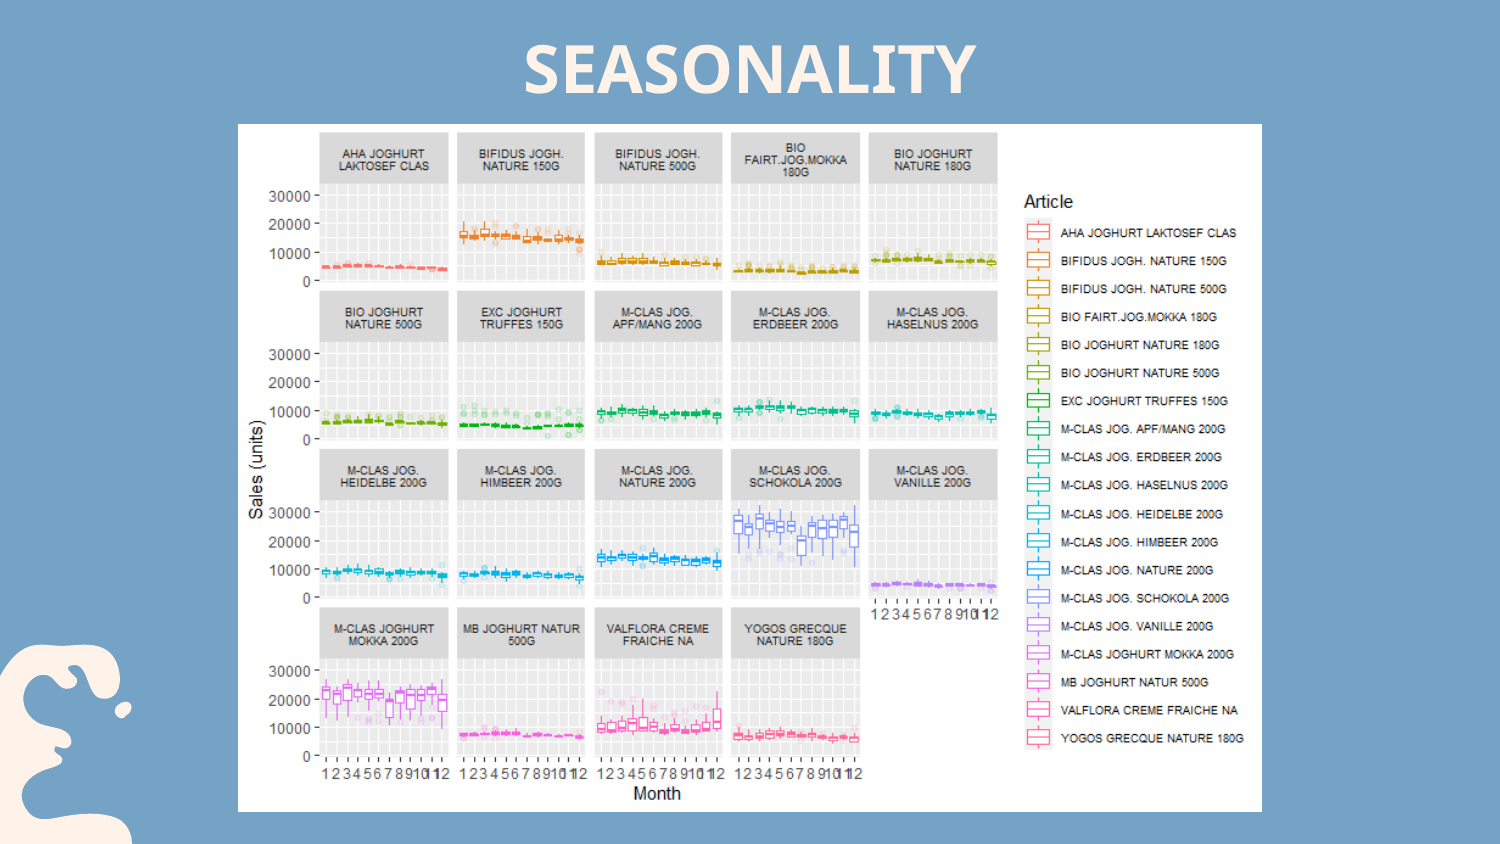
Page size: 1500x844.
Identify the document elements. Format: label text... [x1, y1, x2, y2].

picture [238, 124, 1262, 812]
title SEASONALITY [116, 12, 1385, 107]
